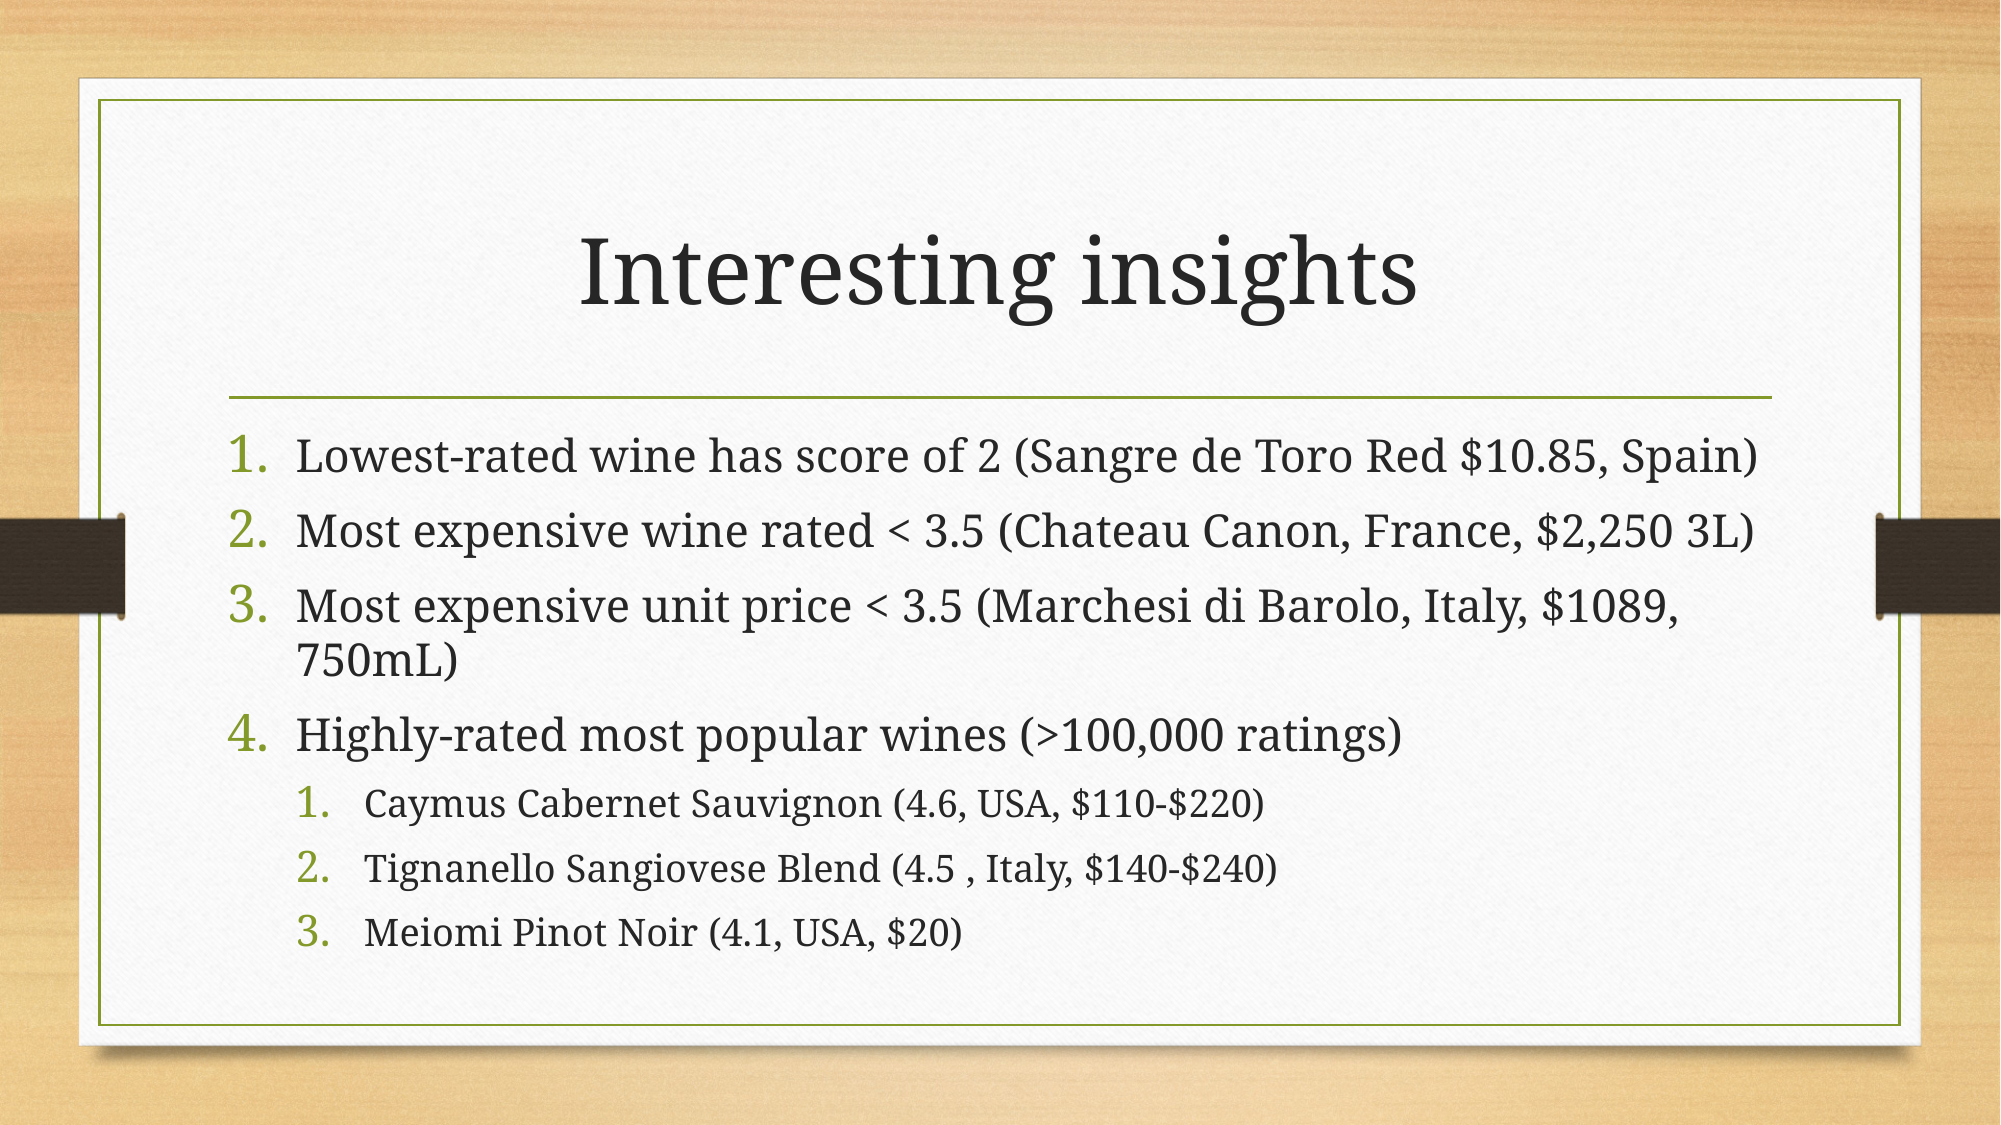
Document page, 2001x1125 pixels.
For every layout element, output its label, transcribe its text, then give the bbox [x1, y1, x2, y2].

picture [0, 0, 2001, 1125]
list Lowest-rated wine has score of 2 (Sangre de Toro Red $10.85, Spain) Most expensive wine rated < 3.5 (Chateau Canon, France, $2,250 3L) Most expensive unit price < 3.5 (Marchesi di Barolo, Italy, $1089, 750mL) Highly-rated most popular wines (>100,000 ratings) Caymus Cabernet Sauvignon (4.6, USA, $110-$220) Tignanello Sangiovese Blend (4.5 , Italy, $140-$240) Meiomi Pinot Noir (4.1, USA, $20) [212, 419, 1788, 964]
title Interesting insights [212, 161, 1788, 375]
